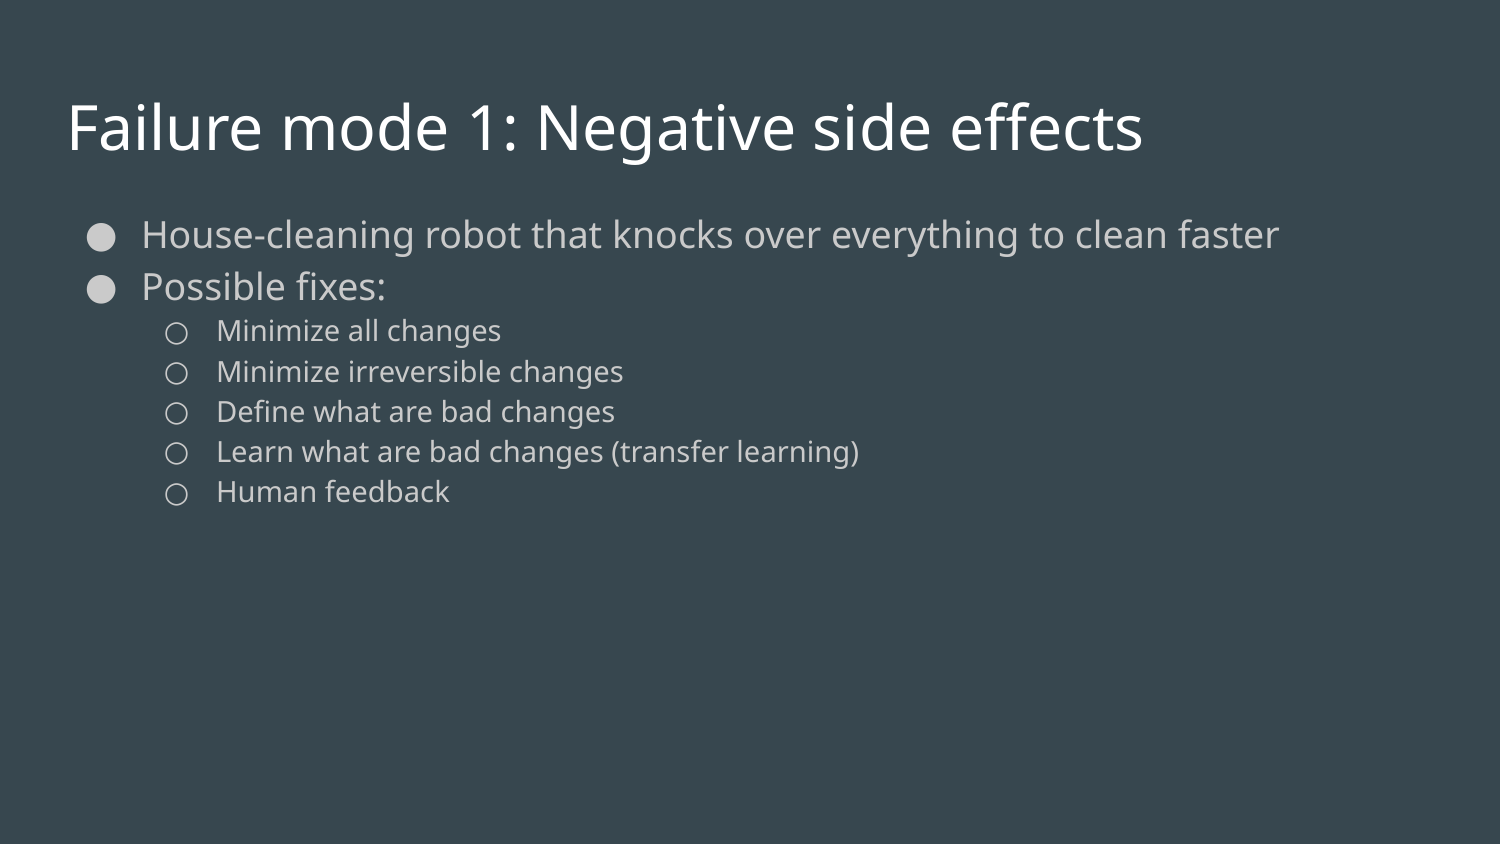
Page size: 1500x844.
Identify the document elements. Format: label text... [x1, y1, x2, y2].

list House-cleaning robot that knocks over everything to clean faster Possible fixes: Minimize all changes Minimize irreversible changes Define what are bad changes Learn what are bad changes (transfer learning) Human feedback [51, 189, 1449, 750]
title Failure mode 1: Negative side effects [51, 72, 1449, 167]
